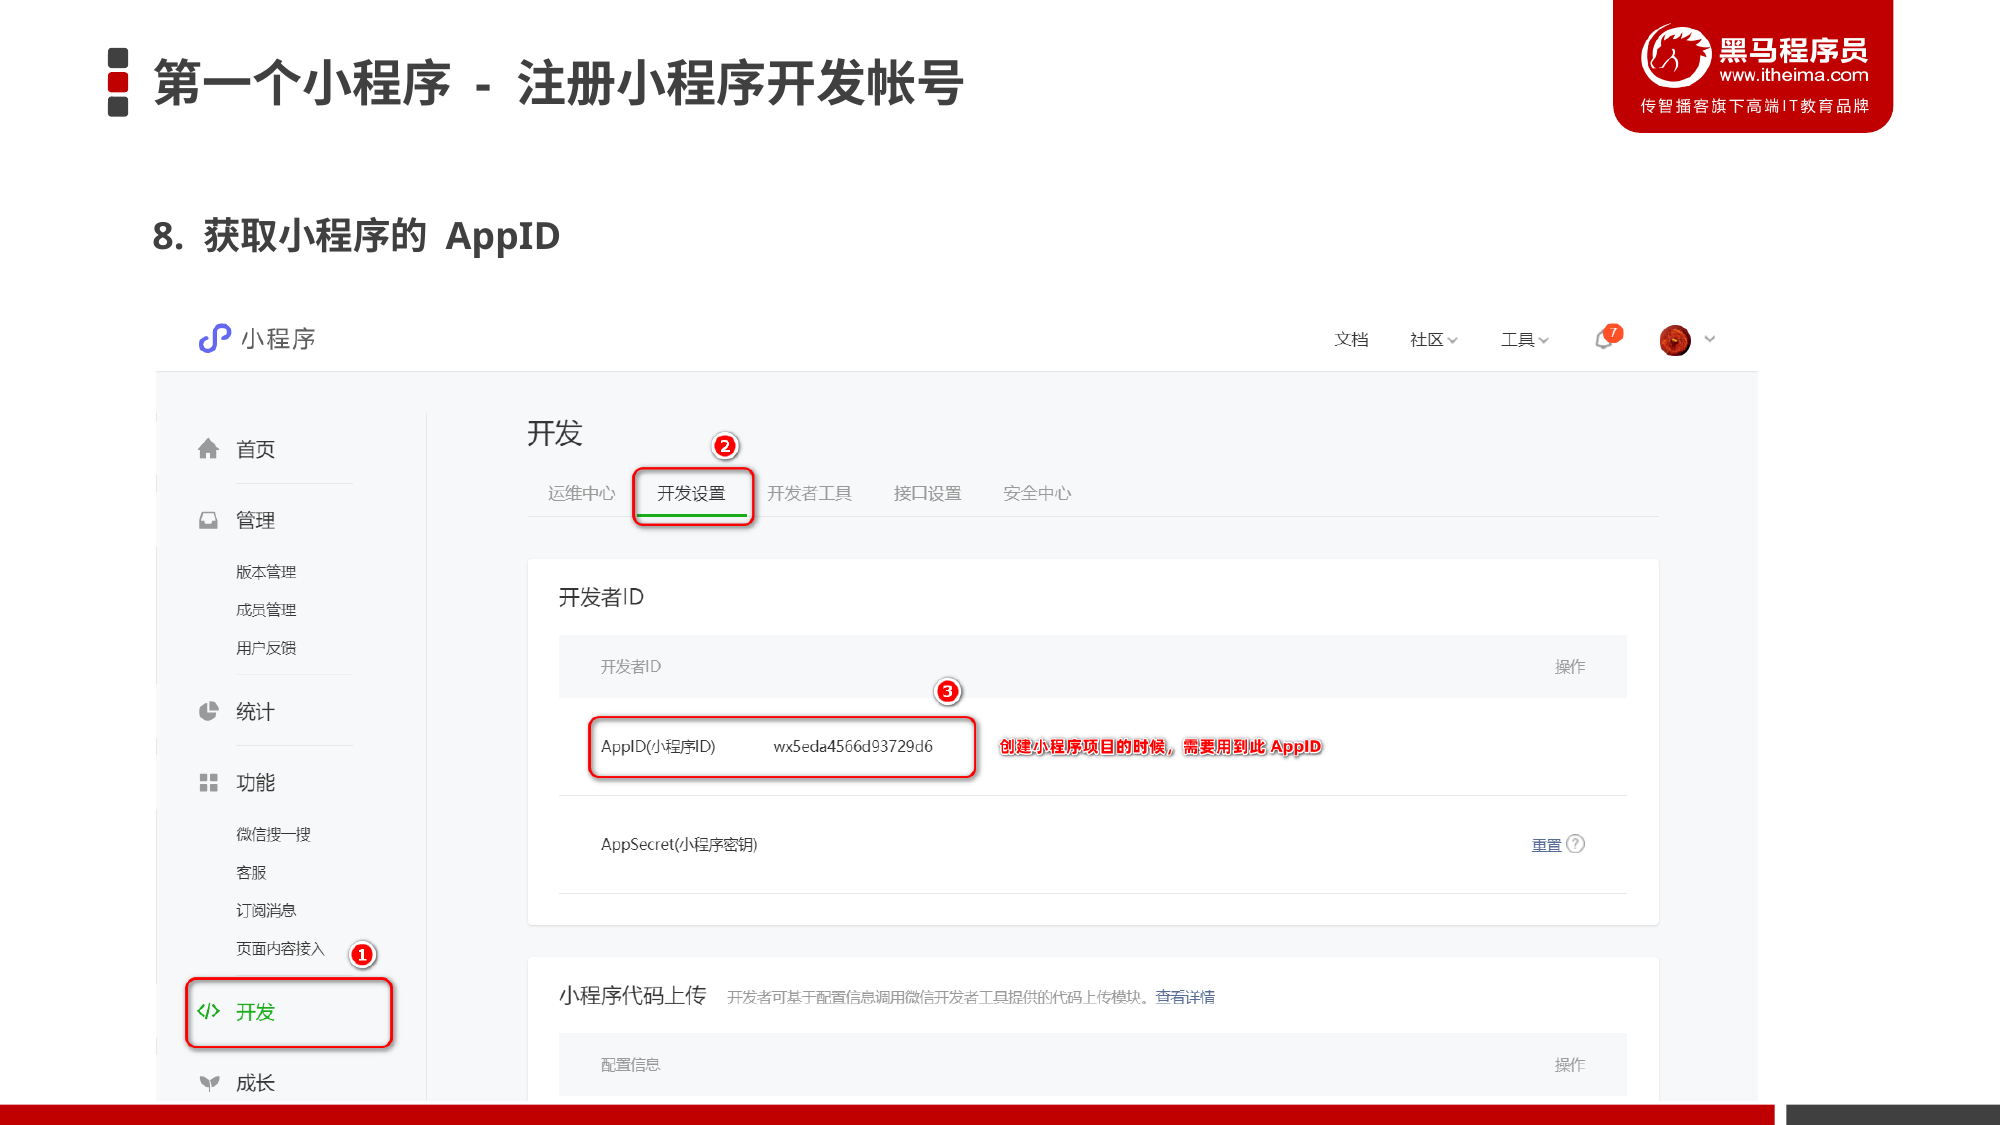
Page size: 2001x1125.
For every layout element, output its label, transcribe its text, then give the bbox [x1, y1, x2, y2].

picture [156, 307, 1758, 1102]
picture [1616, 11, 1894, 125]
list 8. 获取小程序的 AppID [137, 192, 1753, 277]
title 第一个小程序 - 注册小程序开发帐号 [137, 38, 1577, 124]
